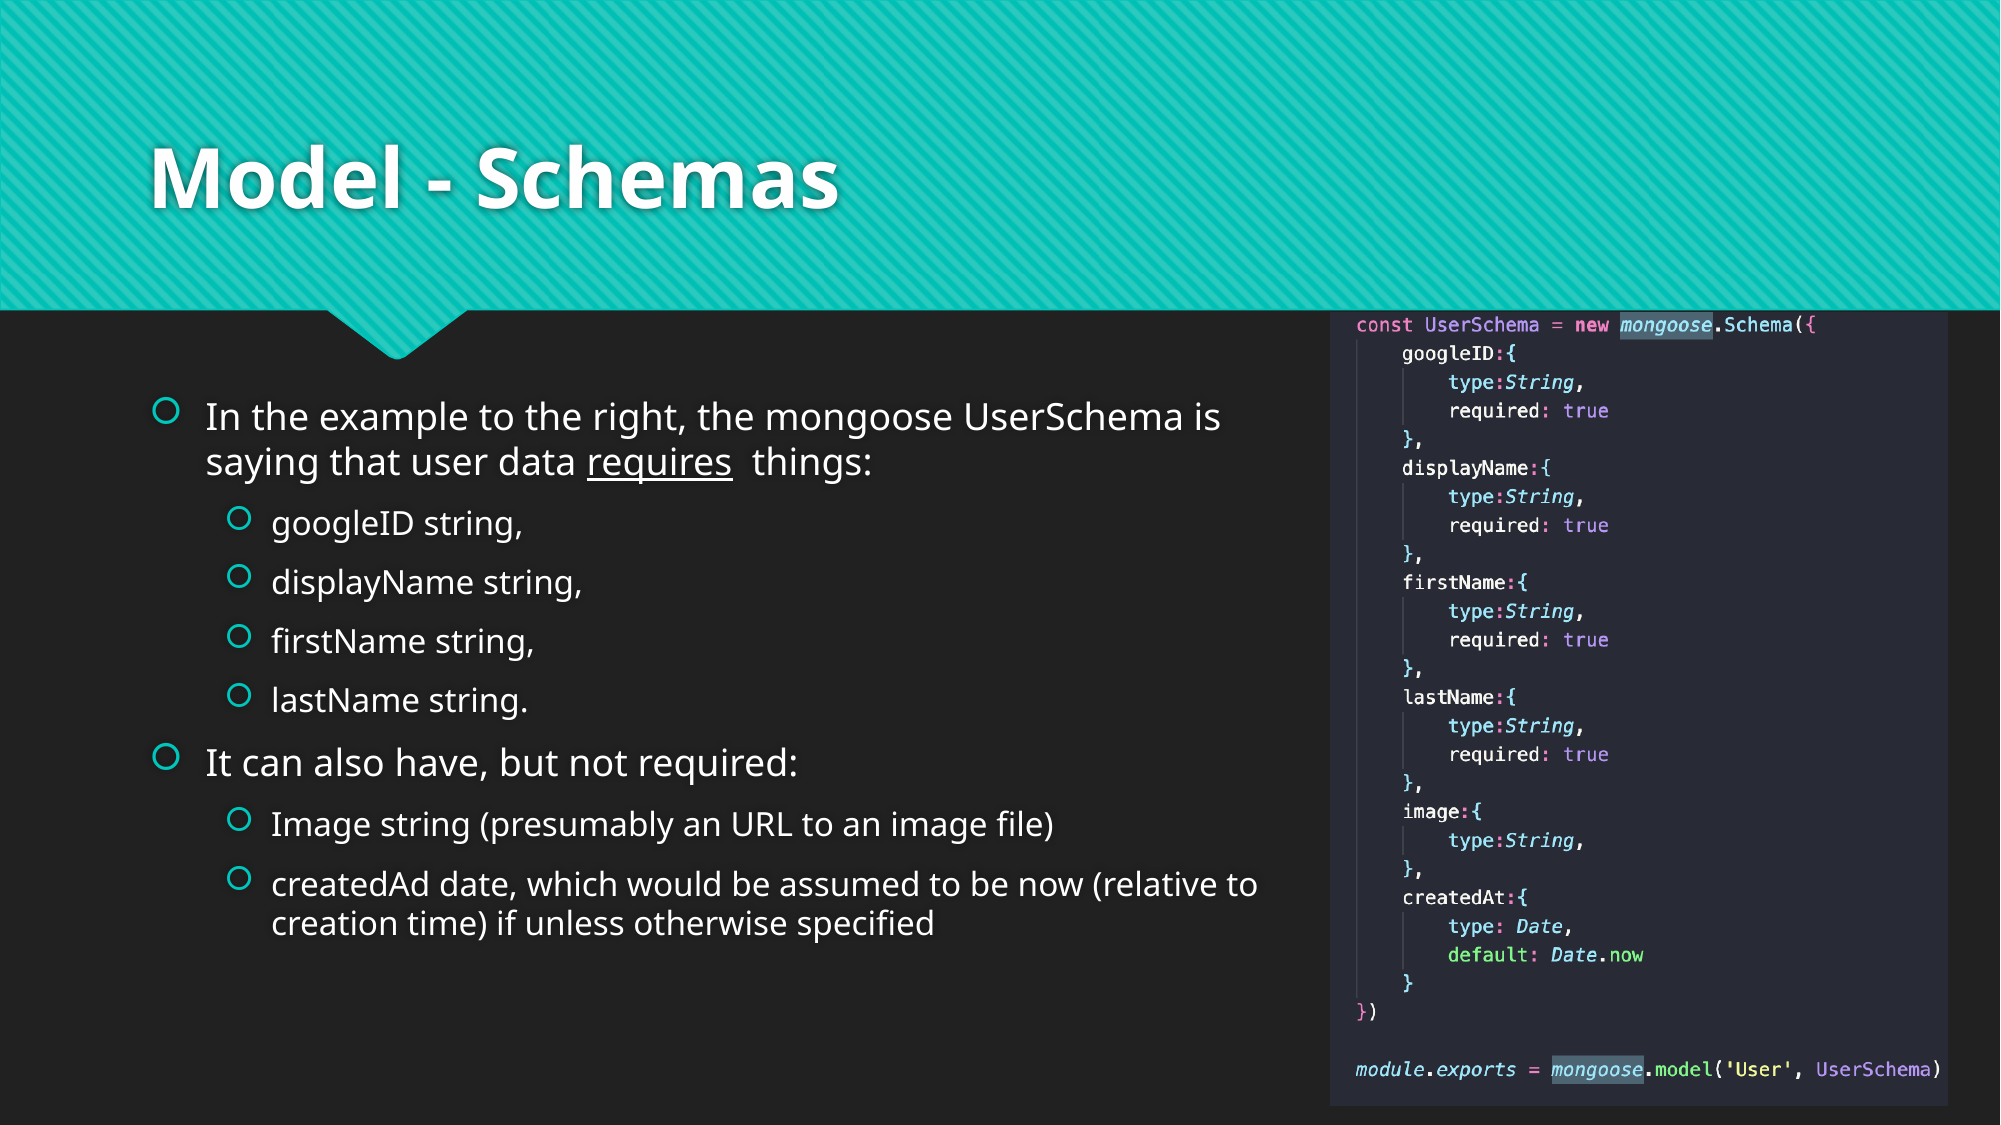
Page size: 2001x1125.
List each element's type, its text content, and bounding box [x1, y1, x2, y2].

picture [1330, 311, 1948, 1106]
list In the example to the right, the mongoose UserSchema is saying that user data requires things: googleID string, displayName string, firstName string, lastName string. It can also have, but not required: Image string (presumably an URL to an image file) createdAd date, which would be assumed to be now (relative to creation time) if unless otherwise specified [134, 364, 1302, 1106]
title Model - Schemas [132, 73, 1868, 233]
